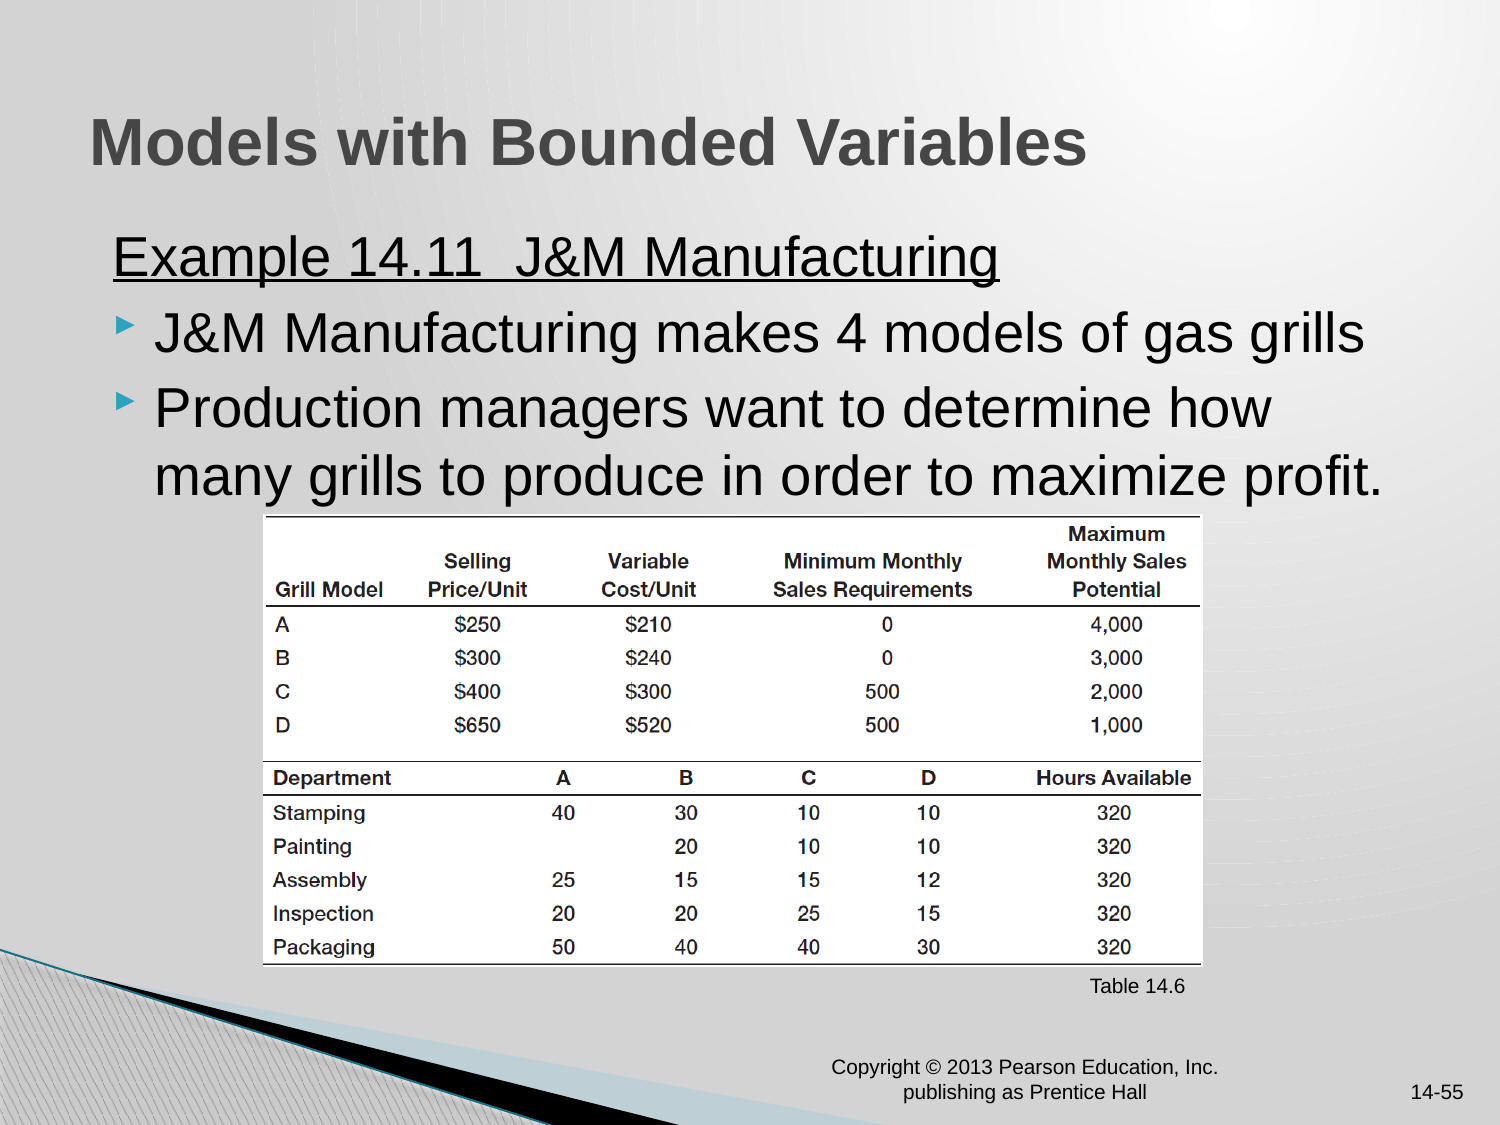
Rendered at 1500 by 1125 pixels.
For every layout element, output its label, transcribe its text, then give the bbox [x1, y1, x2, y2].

list Example 14.11 J&M Manufacturing J&M Manufacturing makes 4 models of gas grills Production managers want to determine how many grills to produce in order to maximize profit. [79, 212, 1431, 956]
title Models with Bounded Variables [75, 45, 1425, 233]
text_box Table 14.6 [1075, 977, 1201, 1005]
picture [262, 514, 1203, 967]
footer Copyright © 2013 Pearson Education, Inc. publishing as Prentice Hall [812, 1051, 1238, 1112]
slide_number 14-55 [1362, 1051, 1479, 1112]
